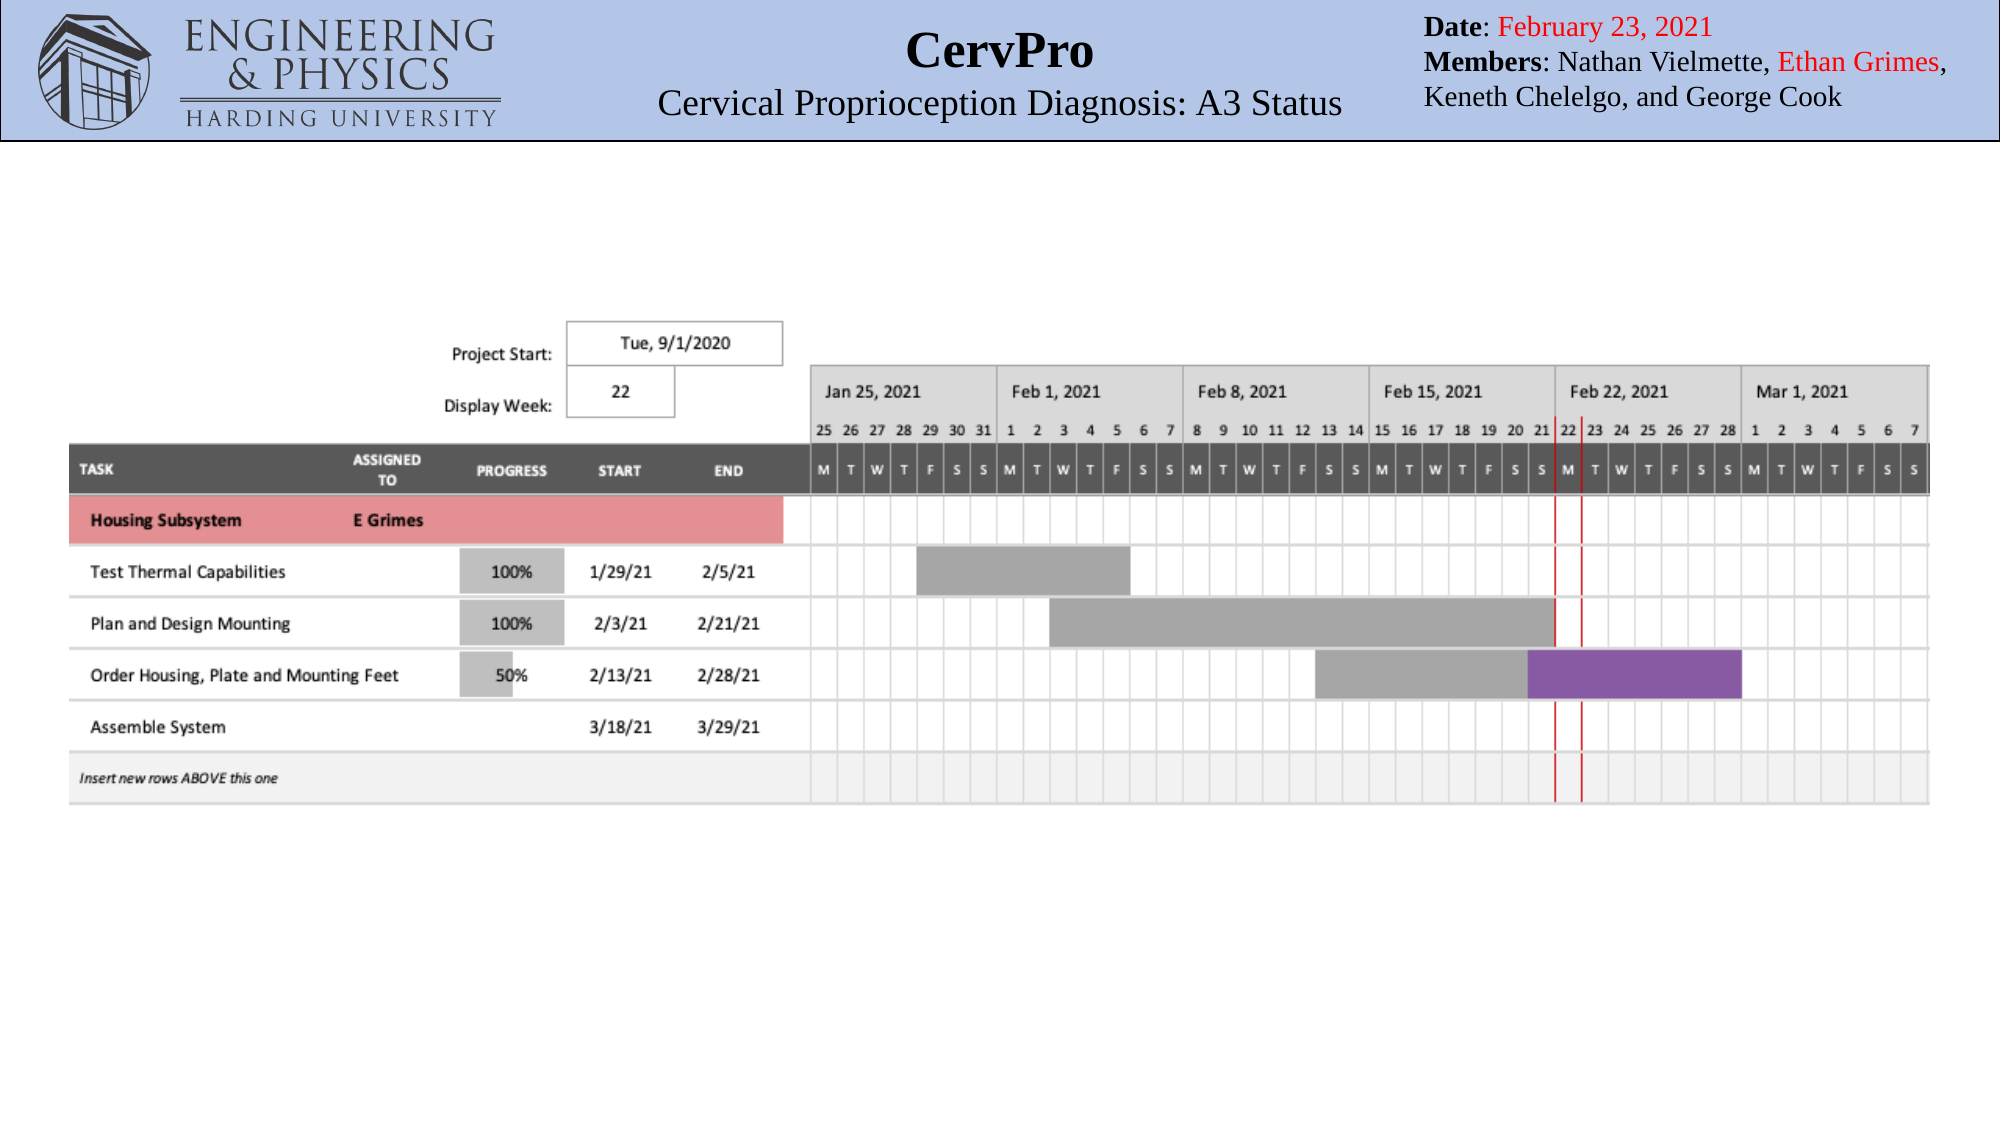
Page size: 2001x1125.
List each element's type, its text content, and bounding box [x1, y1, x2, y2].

picture [38, 14, 501, 130]
picture [69, 318, 1931, 807]
text_box CervPro Cervical Proprioception Diagnosis: A3 Status [0, 0, 2000, 142]
text_box Date: February 23, 2021 Members: Nathan Vielmette, Ethan Grimes, Keneth Chelelgo, and George Cook [1408, 0, 1989, 120]
